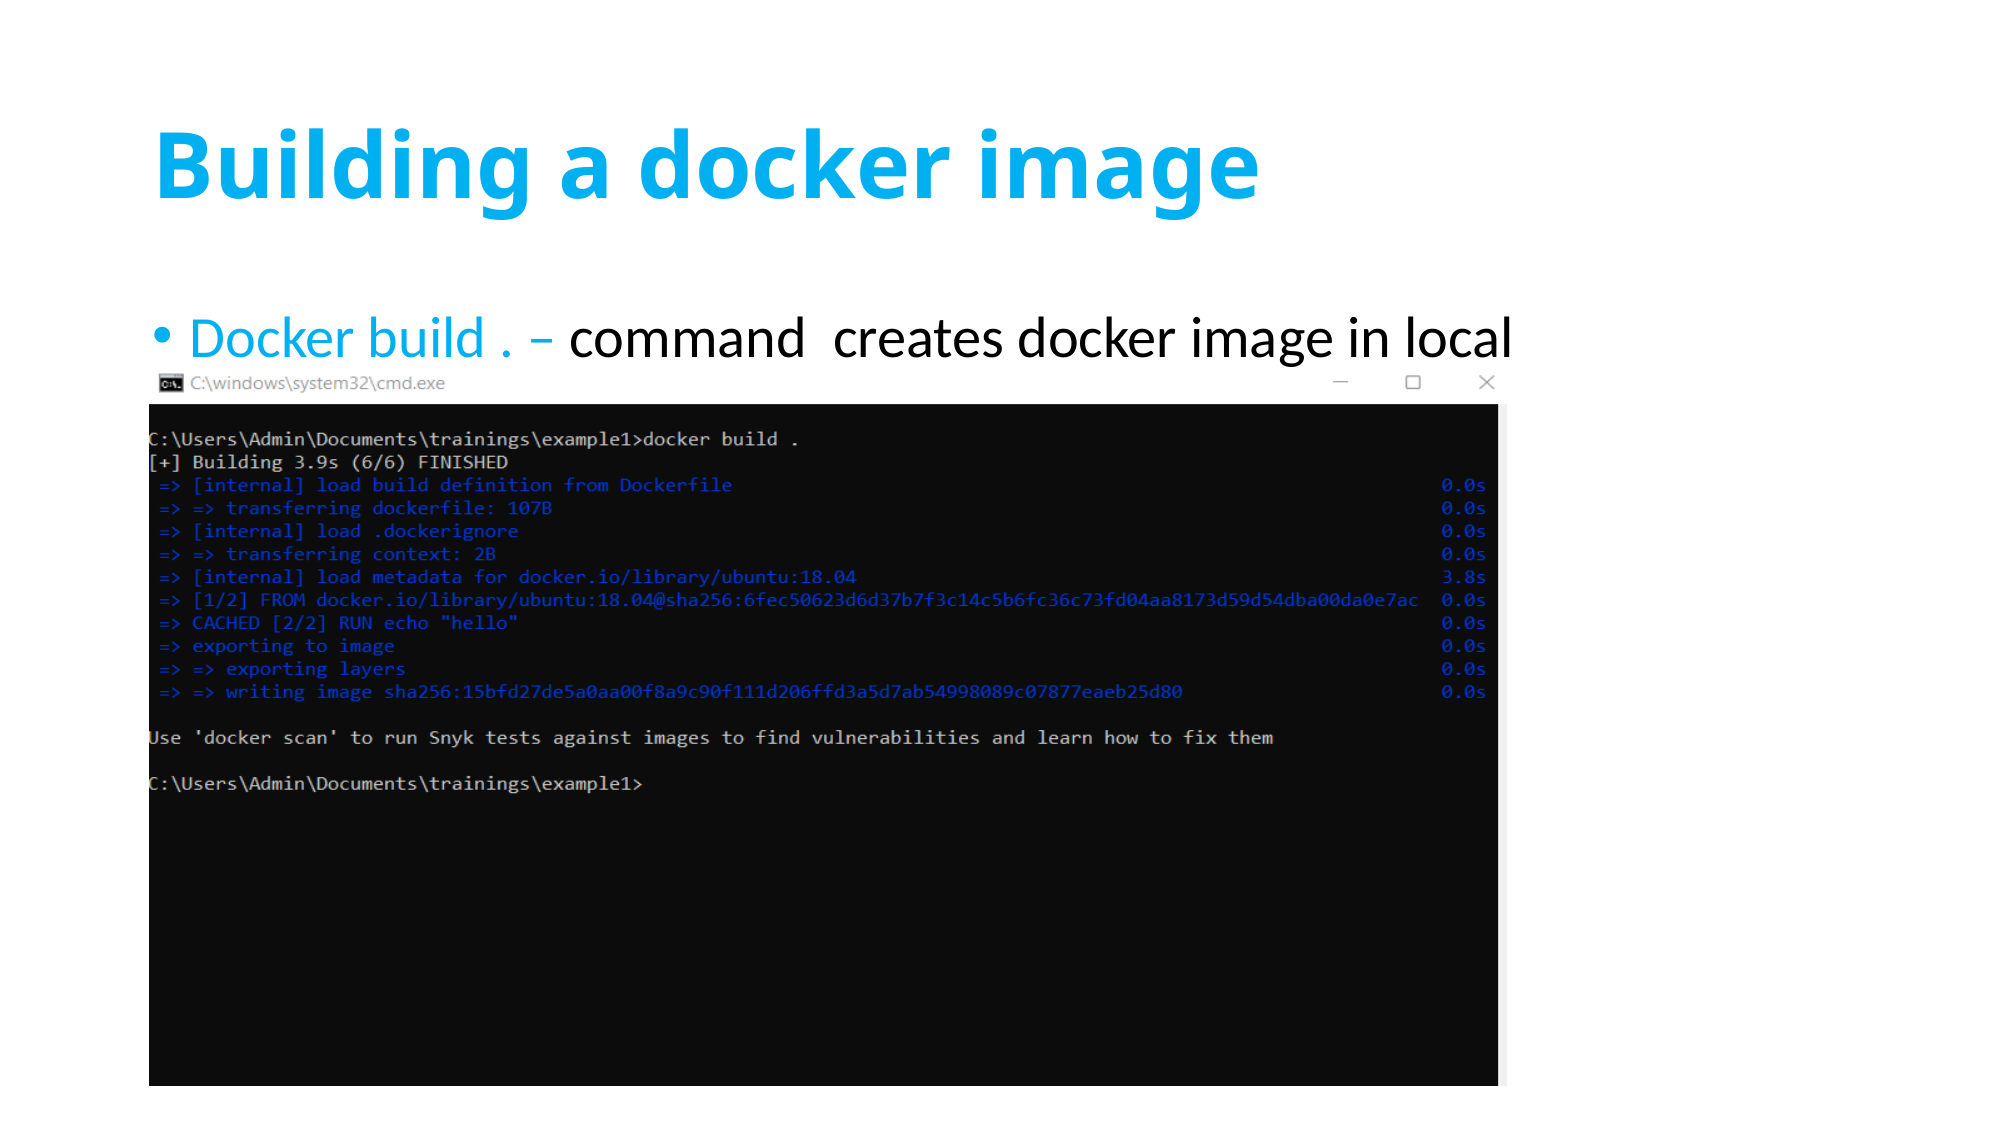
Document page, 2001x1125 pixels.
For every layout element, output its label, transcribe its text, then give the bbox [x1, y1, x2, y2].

list Docker build . – command creates docker image in local [137, 299, 1863, 1014]
title Building a docker image [137, 59, 1863, 278]
picture [149, 372, 1507, 1086]
